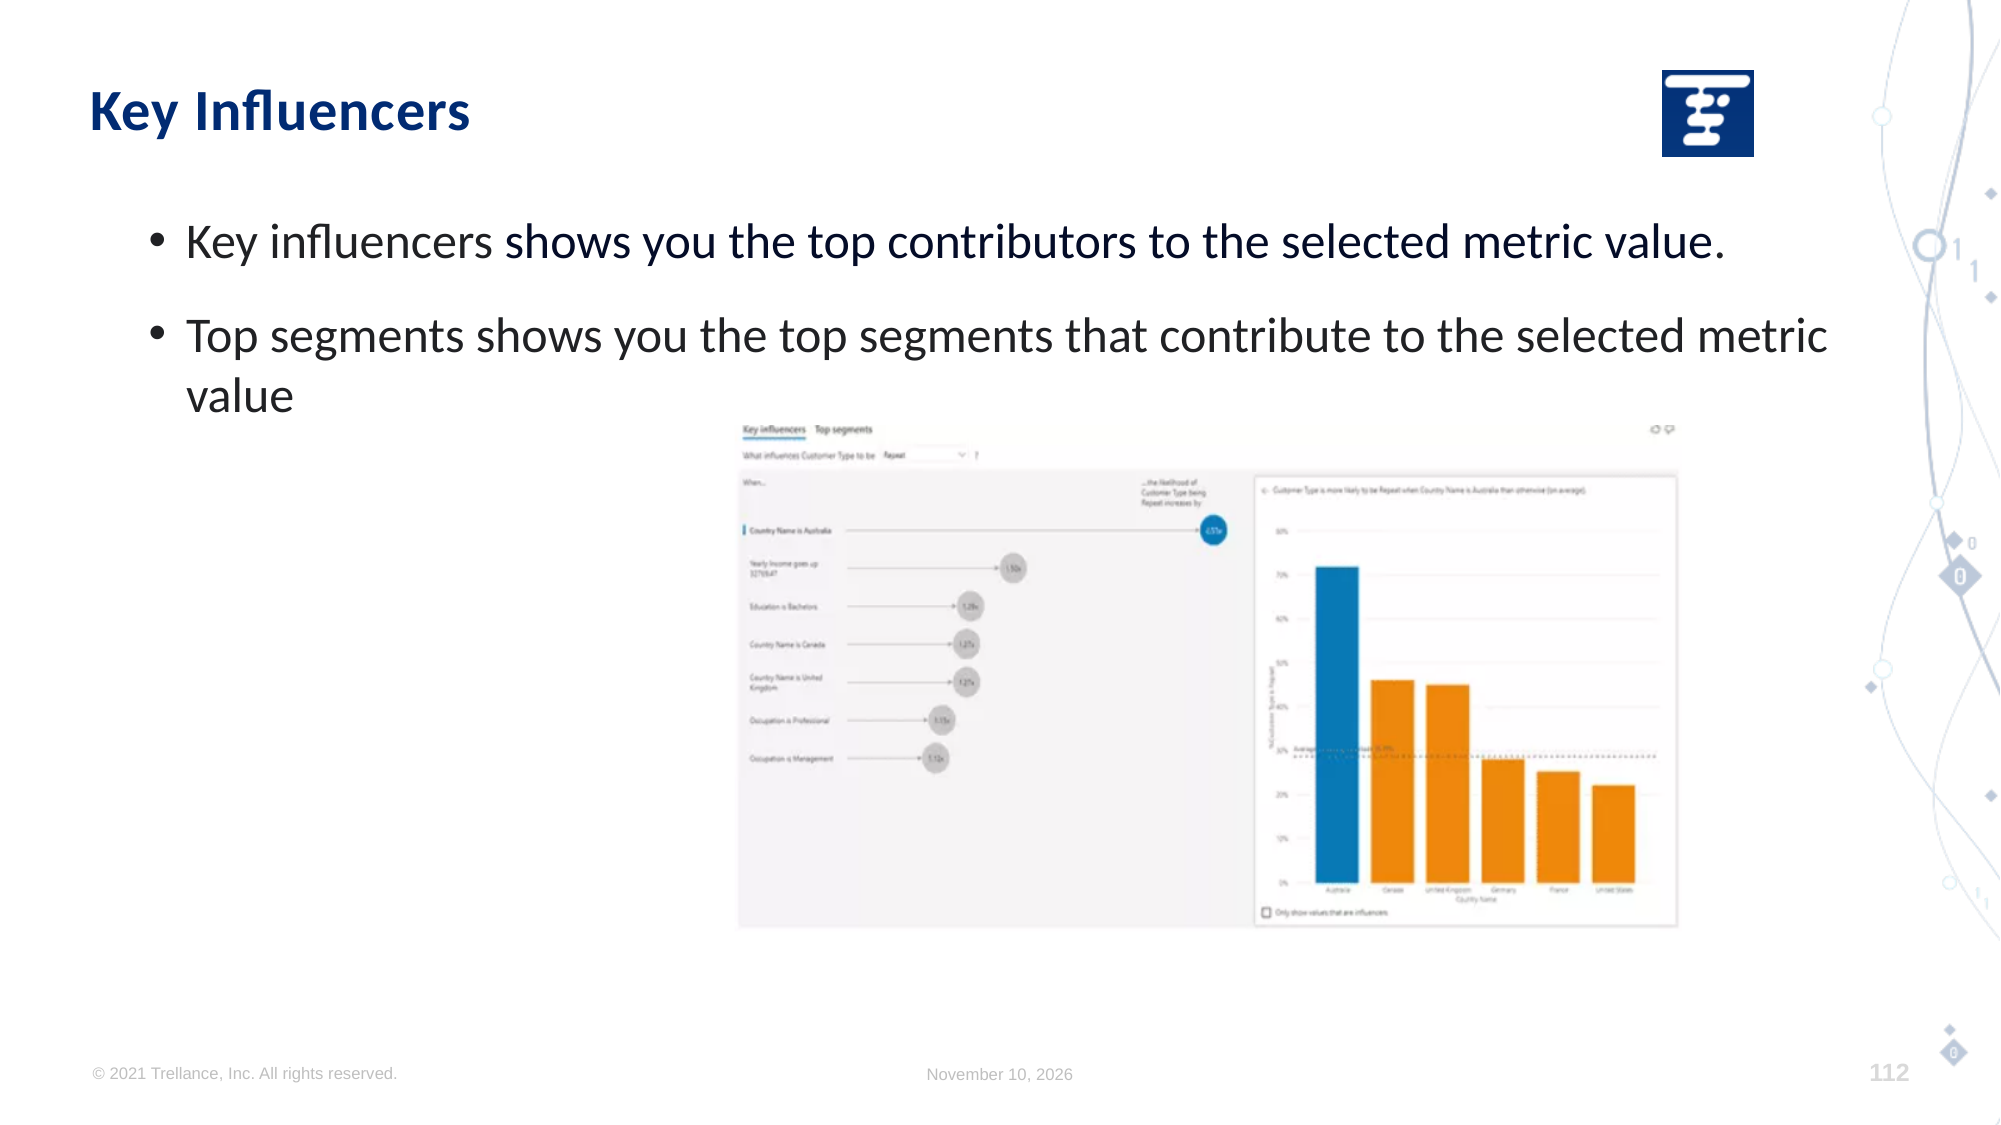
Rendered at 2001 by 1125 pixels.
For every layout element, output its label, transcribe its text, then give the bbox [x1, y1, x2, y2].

slide_number 112 [1843, 1049, 1925, 1103]
title Key Influencers [90, 80, 701, 148]
footer © 2021 Trellance, Inc. All rights reserved. [77, 1042, 753, 1103]
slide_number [781, 1044, 1219, 1105]
picture [1662, 70, 1754, 157]
picture [730, 425, 1708, 944]
list Key influencers shows you the top contributors to the selected metric value. Top segments shows you the top segments that contribute to the selected metric value [148, 208, 1844, 1017]
